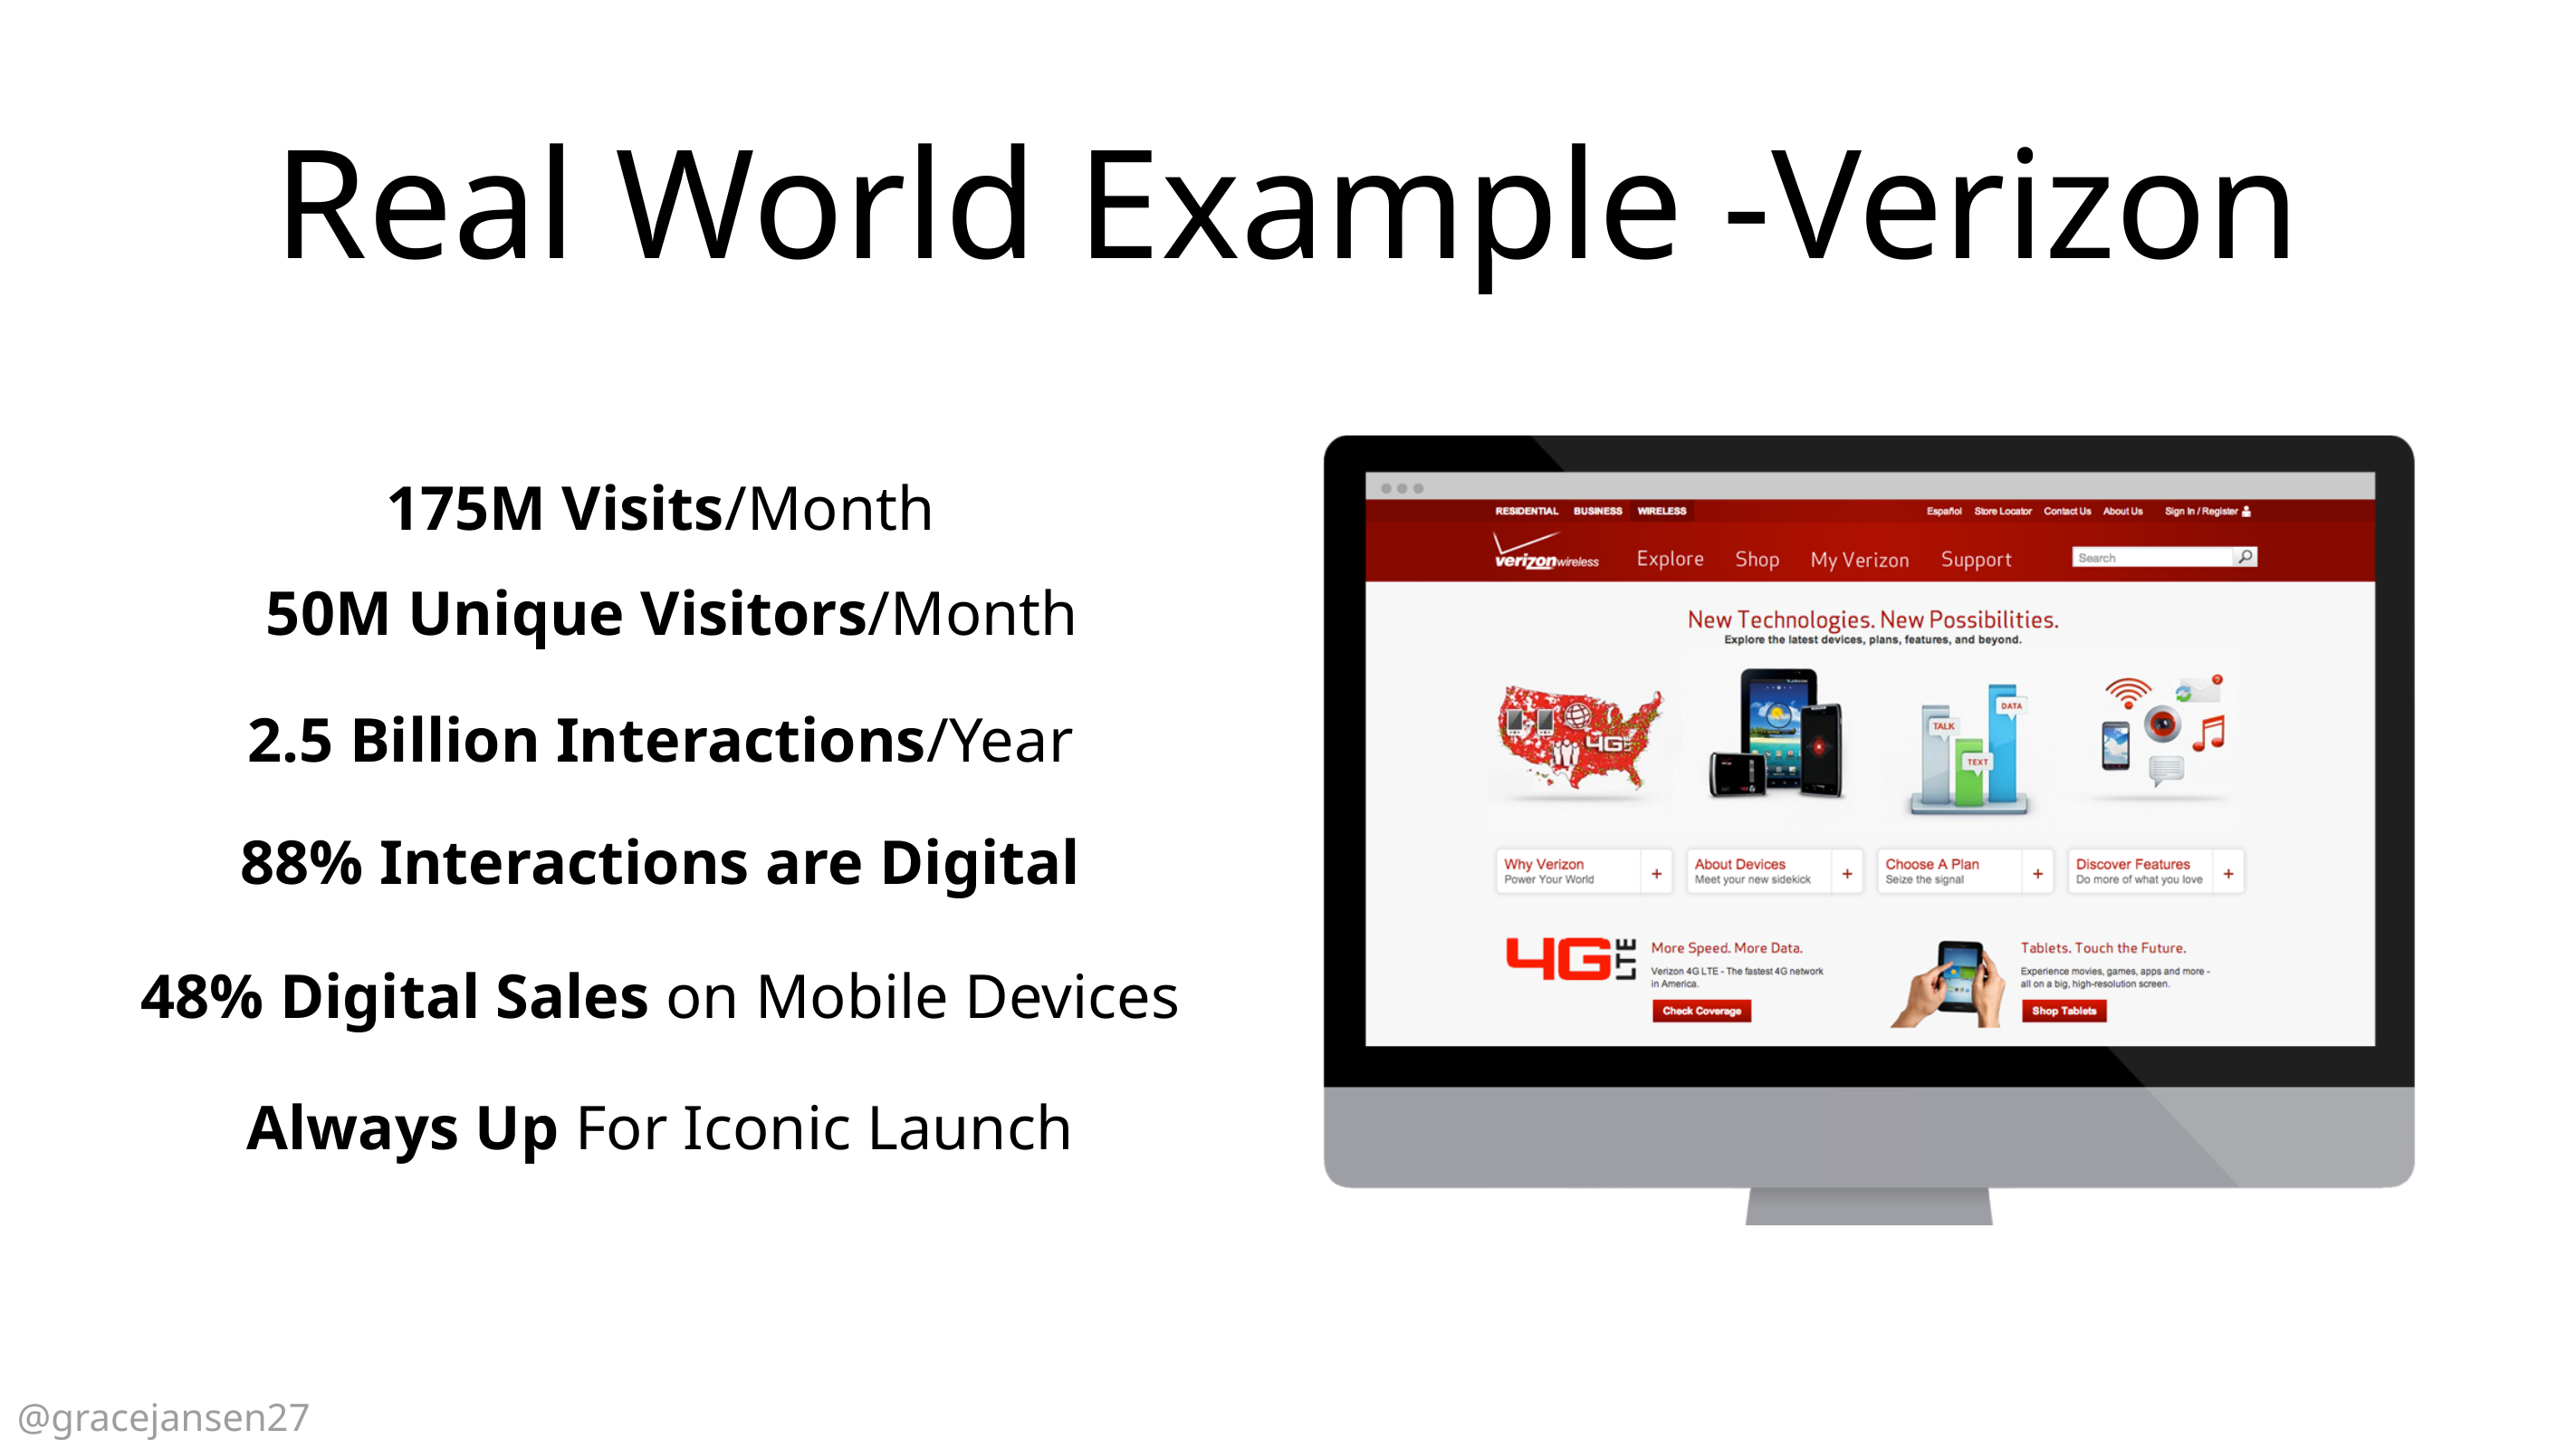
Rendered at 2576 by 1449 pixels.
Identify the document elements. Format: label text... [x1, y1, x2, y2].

text_box 175M Visits/Month [215, 456, 1106, 557]
text_box 50M Unique Visitors/Month [187, 561, 1159, 662]
title Real World Example -Verizon [187, 37, 2388, 360]
text_box 48% Digital Sales on Mobile Devices [76, 944, 1161, 1045]
text_box 88% Interactions are Digital [109, 809, 1161, 911]
text_box Always Up For Iconic Launch [215, 1075, 1106, 1176]
text_box 2.5 Billion Interactions/Year [129, 687, 1161, 789]
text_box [1161, 396, 2576, 1226]
text_box @gracejansen27 [0, 1386, 351, 1446]
